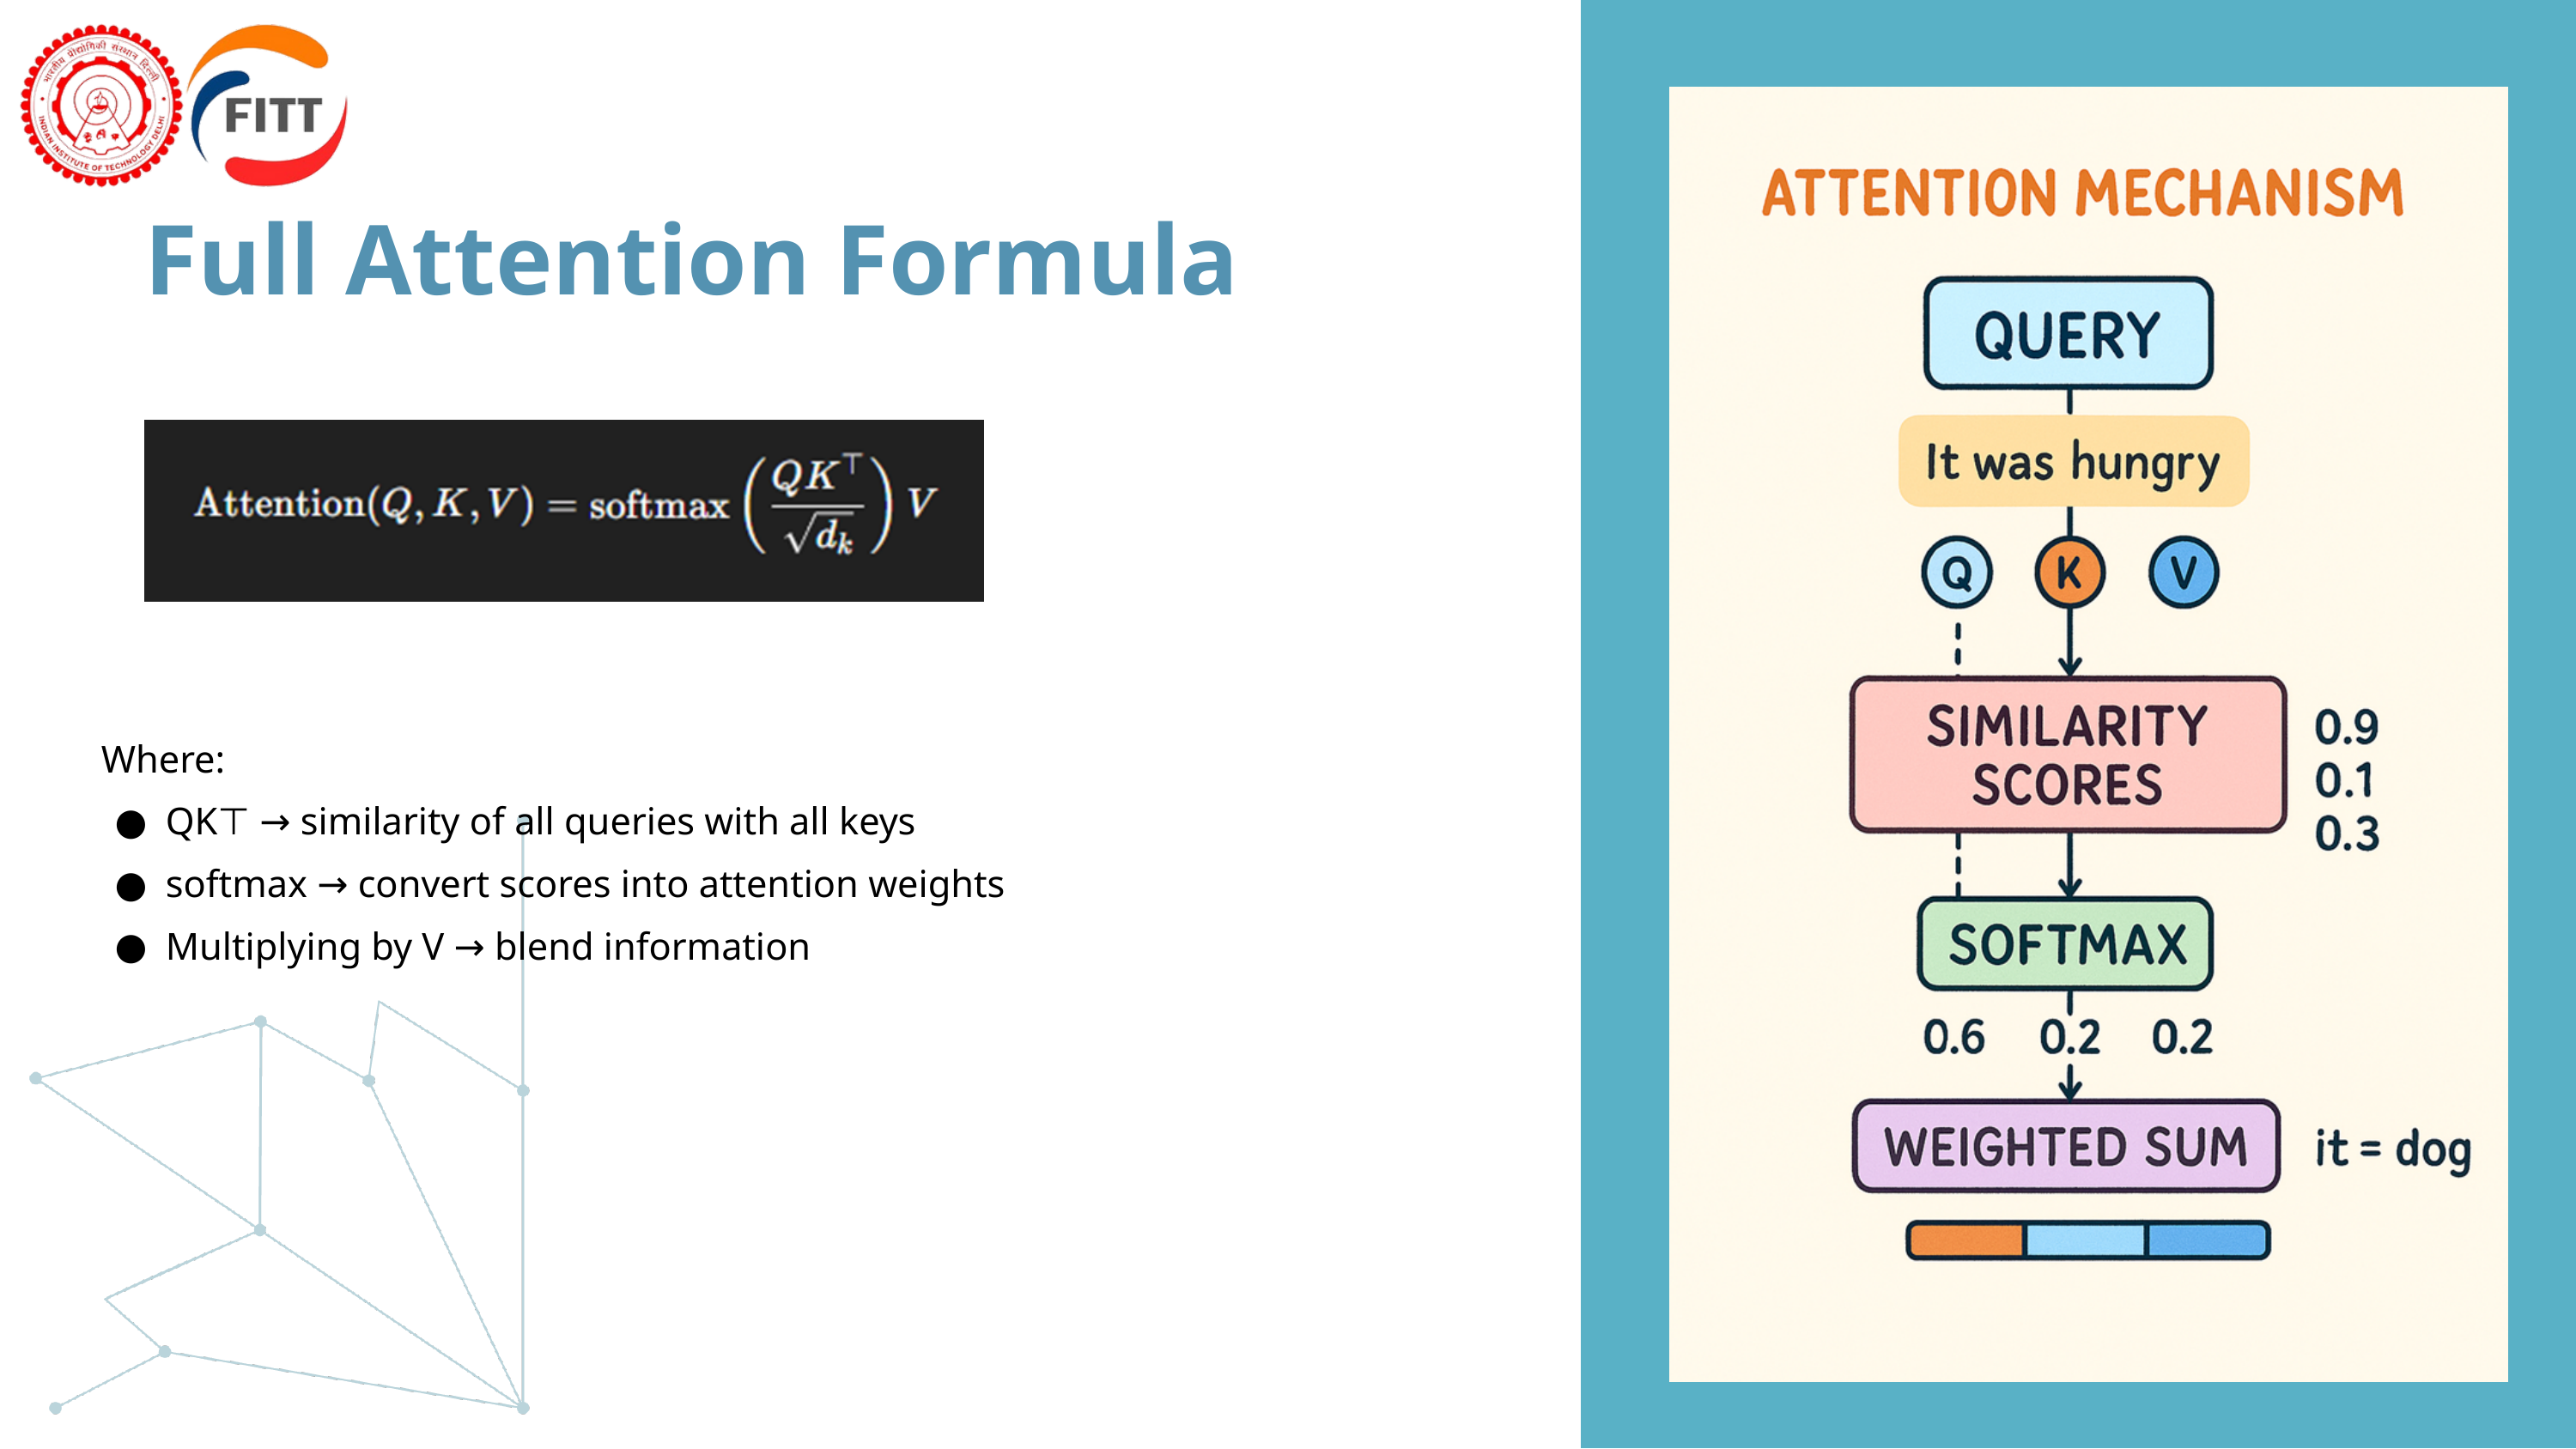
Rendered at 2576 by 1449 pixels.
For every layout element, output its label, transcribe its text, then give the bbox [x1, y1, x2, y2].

text_box Full Attention Formula [144, 175, 1575, 315]
text_box Where: QK⊤ → similarity of all queries with all keys softmax → convert scores into attention weights Multiplying by V → blend information [100, 718, 1575, 1093]
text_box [1580, 0, 2576, 1449]
text_box [29, 814, 530, 1415]
picture [144, 420, 984, 603]
text_box [18, 21, 349, 189]
picture [1668, 86, 2508, 1383]
